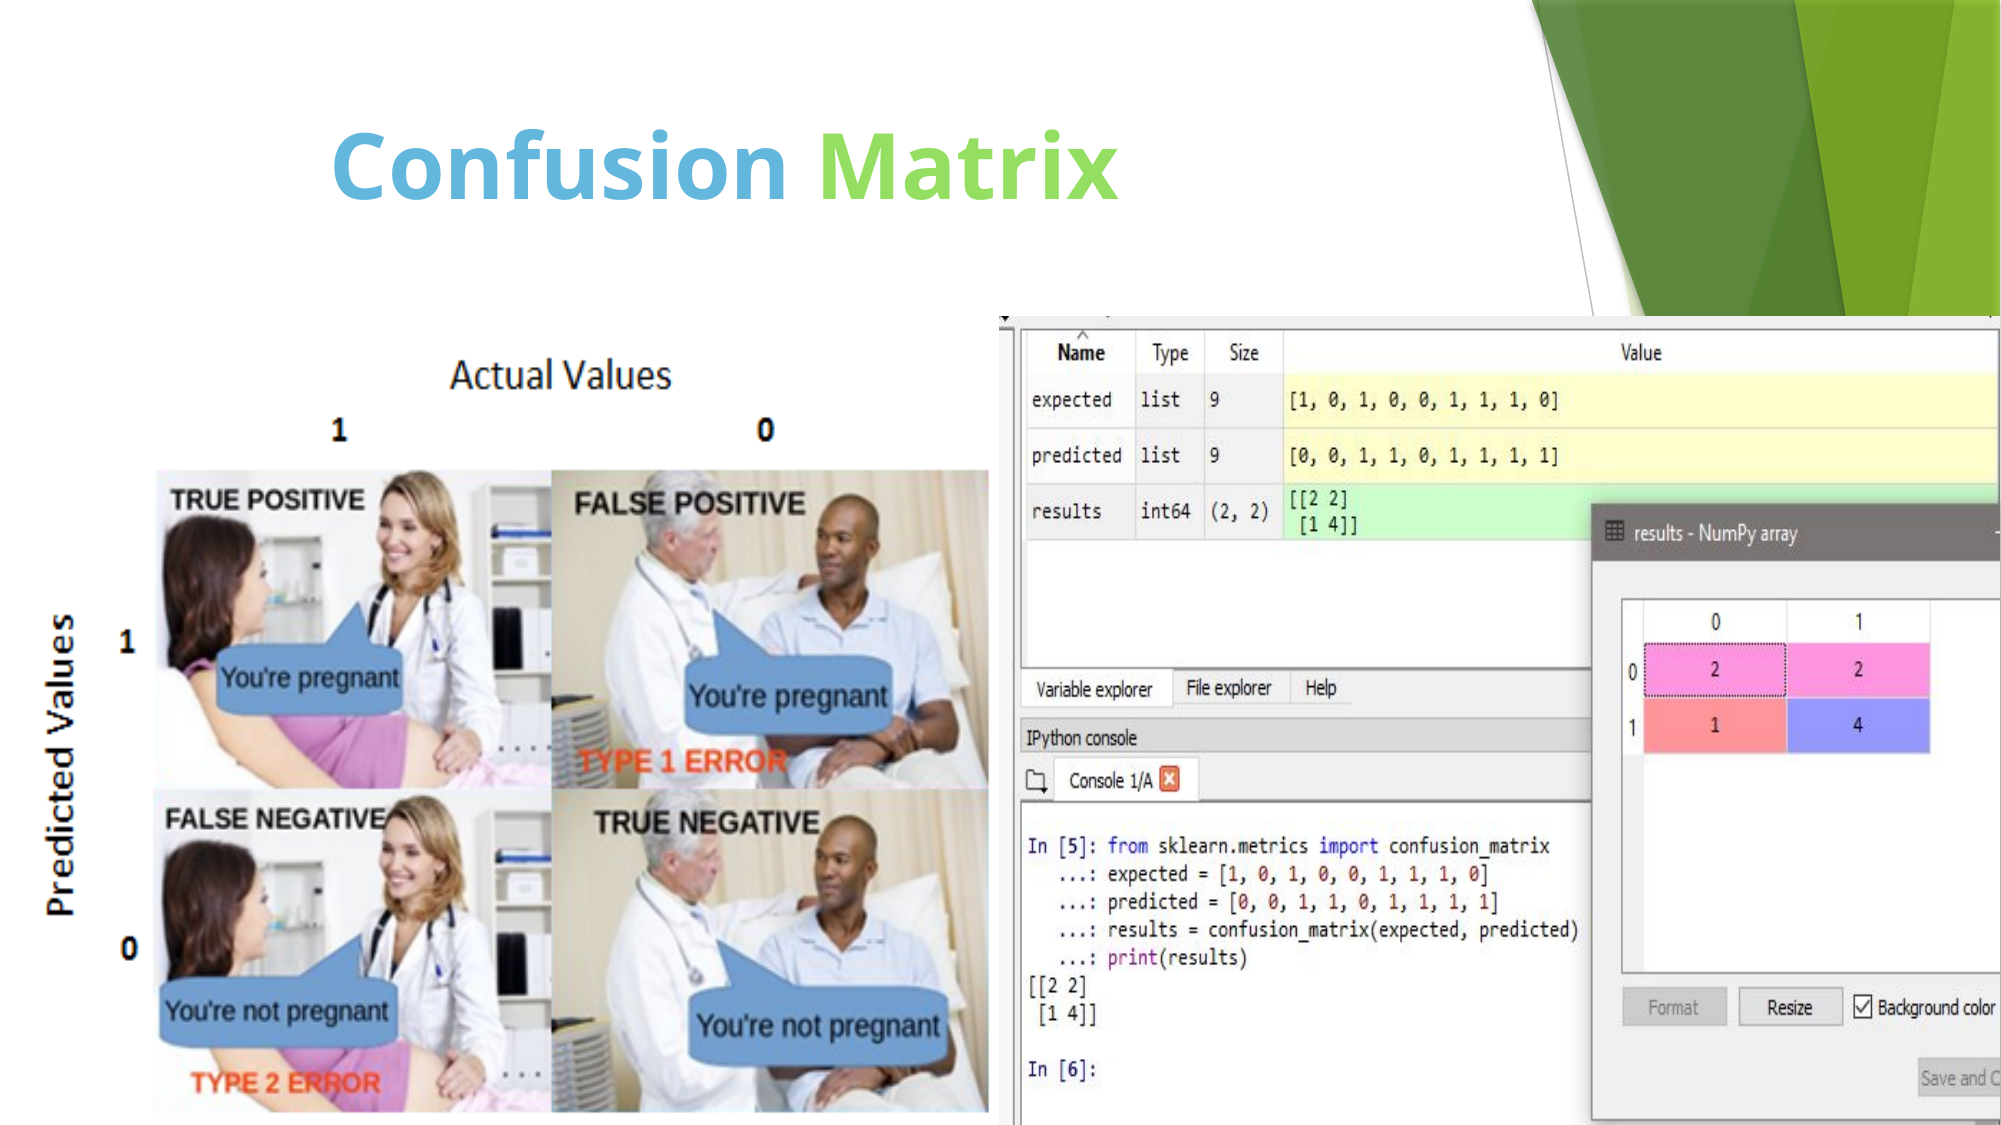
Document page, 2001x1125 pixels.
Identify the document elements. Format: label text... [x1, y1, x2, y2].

title Confusion Matrix [261, 99, 1188, 229]
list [0, 316, 998, 1125]
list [999, 316, 2000, 1125]
